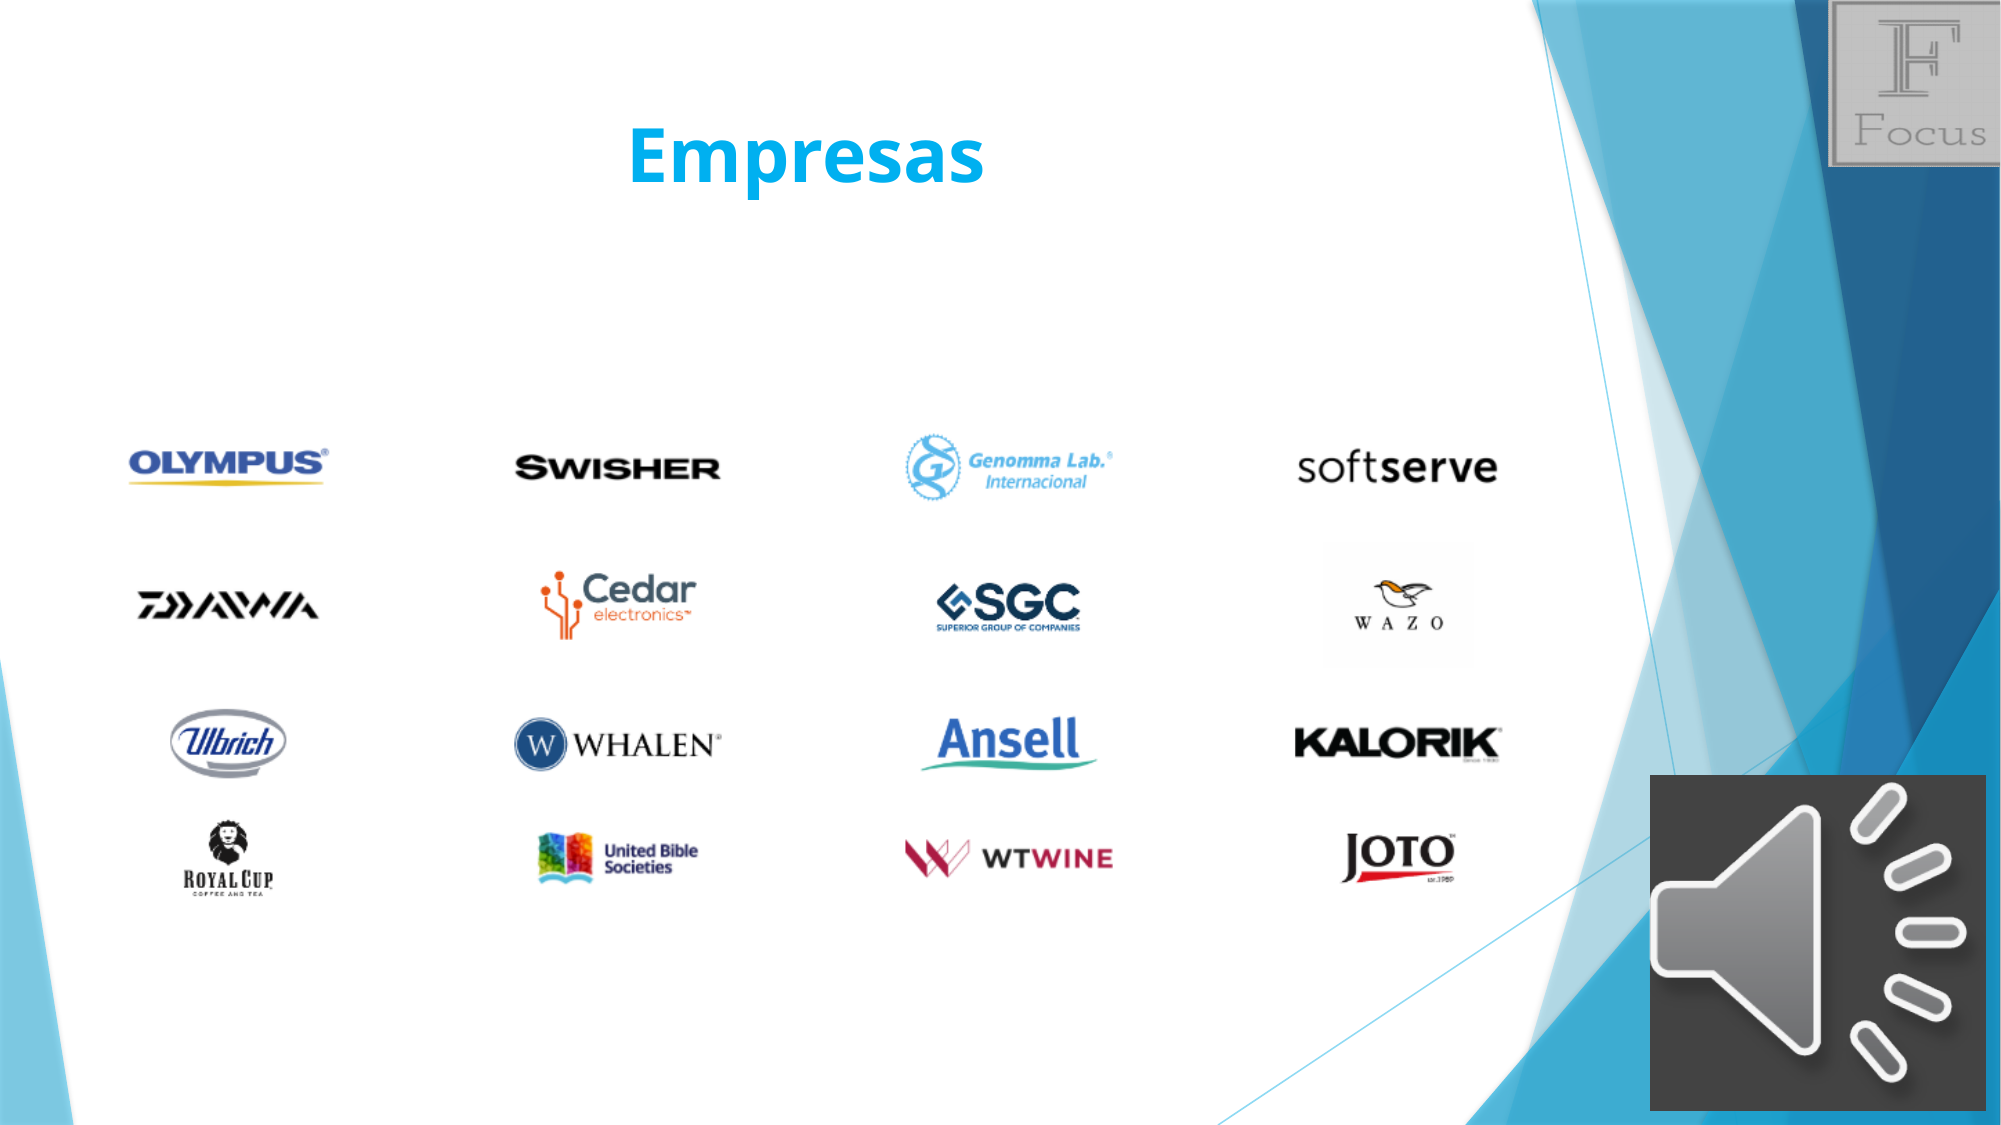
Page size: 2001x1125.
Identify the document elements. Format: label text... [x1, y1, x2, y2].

picture [1828, 0, 2001, 167]
title Empresas [111, 99, 1522, 317]
picture [1648, 773, 1987, 1112]
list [110, 428, 1522, 918]
